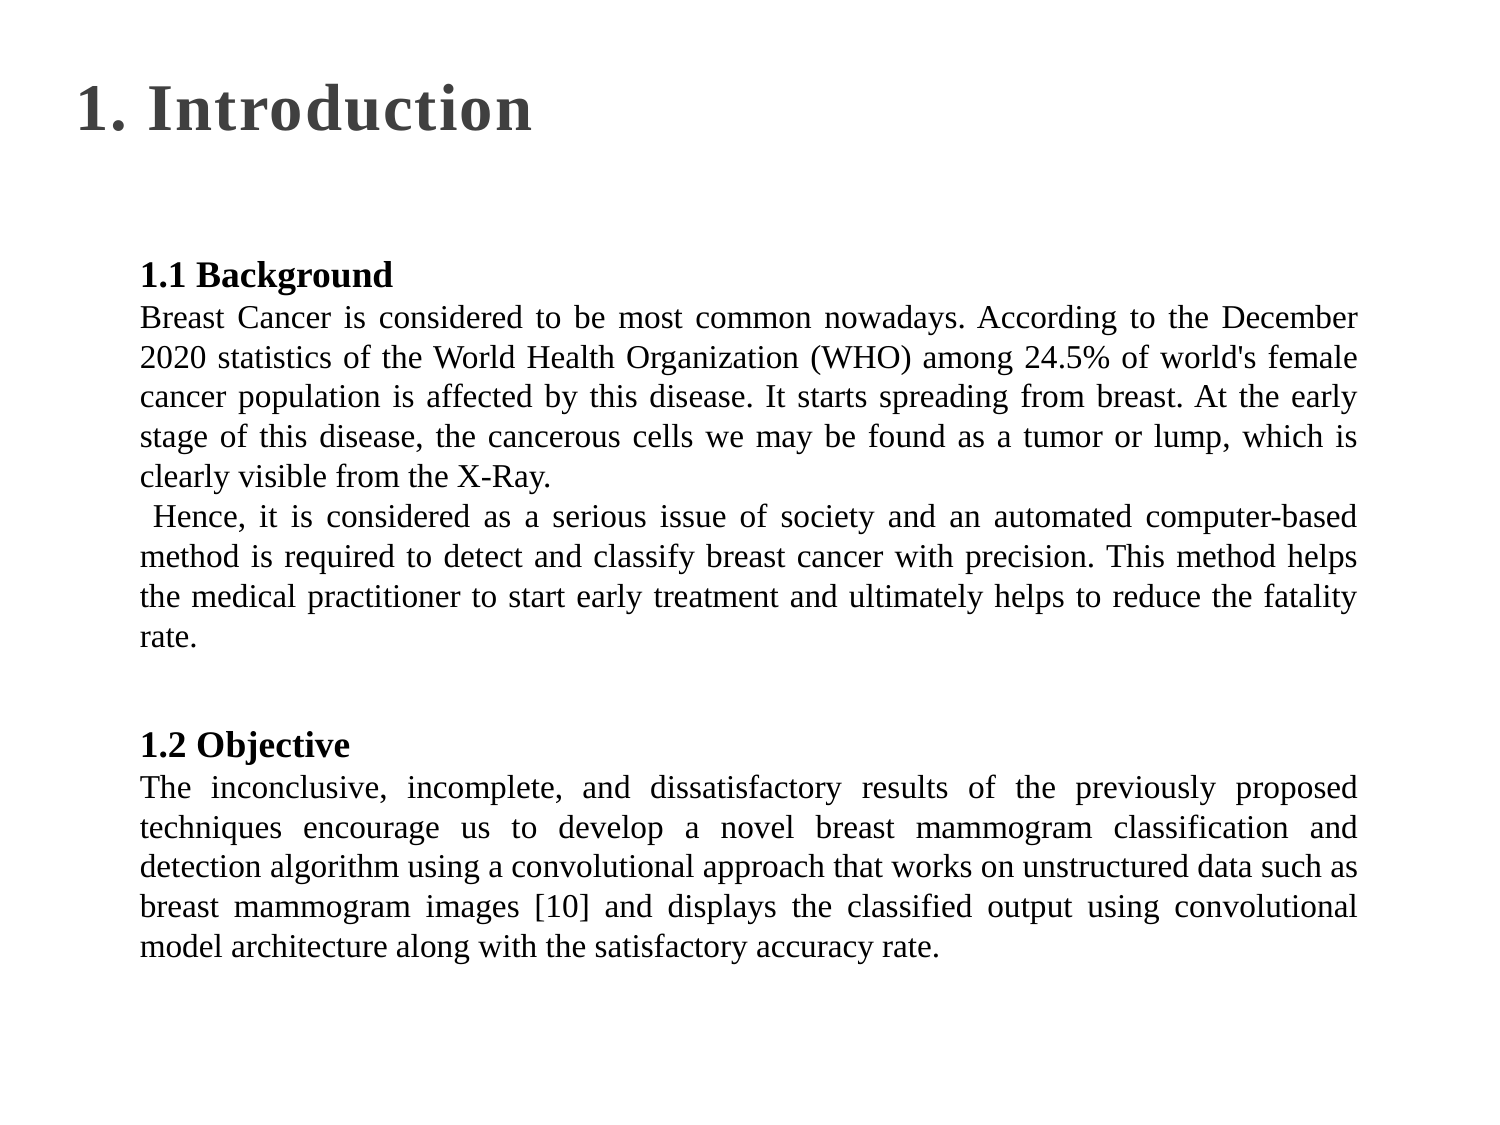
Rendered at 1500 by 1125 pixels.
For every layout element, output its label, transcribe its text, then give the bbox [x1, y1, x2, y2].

text_box 1.1 Background Breast Cancer is considered to be most common nowadays. According to the December 2020 statistics of the World Health Organization (WHO) among 24.5% of world's female cancer population is affected by this disease. It starts spreading from breast. At the early stage of this disease, the cancerous cells we may be found as a tumor or lump, which is clearly visible from the X-Ray. Hence, it is considered as a serious issue of society and an automated computer-based method is required to detect and classify breast cancer with precision. This method helps the medical practitioner to start early treatment and ultimately helps to reduce the fatality rate. [125, 242, 1375, 662]
title 1. Introduction [75, 45, 683, 146]
text_box 1.2 Objective The inconclusive, incomplete, and dissatisfactory results of the previously proposed techniques encourage us to develop a novel breast mammogram classification and detection algorithm using a convolutional approach that works on unstructured data such as breast mammogram images [10] and displays the classified output using convolutional model architecture along with the satisfactory accuracy rate. [125, 712, 1375, 972]
